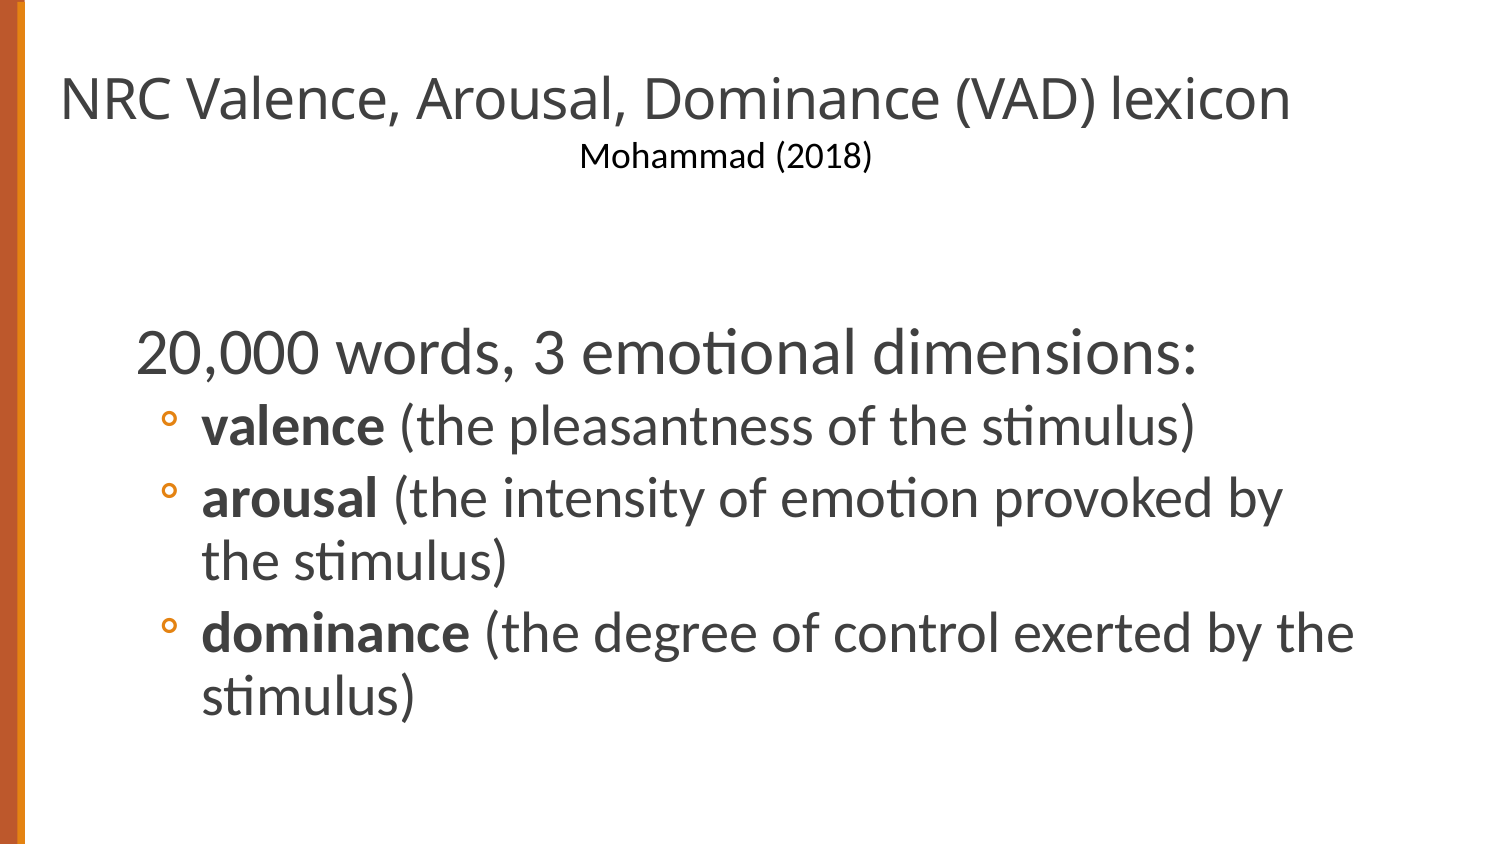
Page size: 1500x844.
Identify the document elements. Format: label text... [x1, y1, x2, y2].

list 20,000 words, 3 emotional dimensions: valence (the pleasantness of the stimulus) arousal (the intensity of emotion provoked by the stimulus) dominance (the degree of control exerted by the stimulus) [135, 309, 1373, 760]
title NRC Valence, Arousal, Dominance (VAD) lexicon [44, 16, 1420, 139]
text_box Mohammad (2018) [564, 123, 889, 184]
